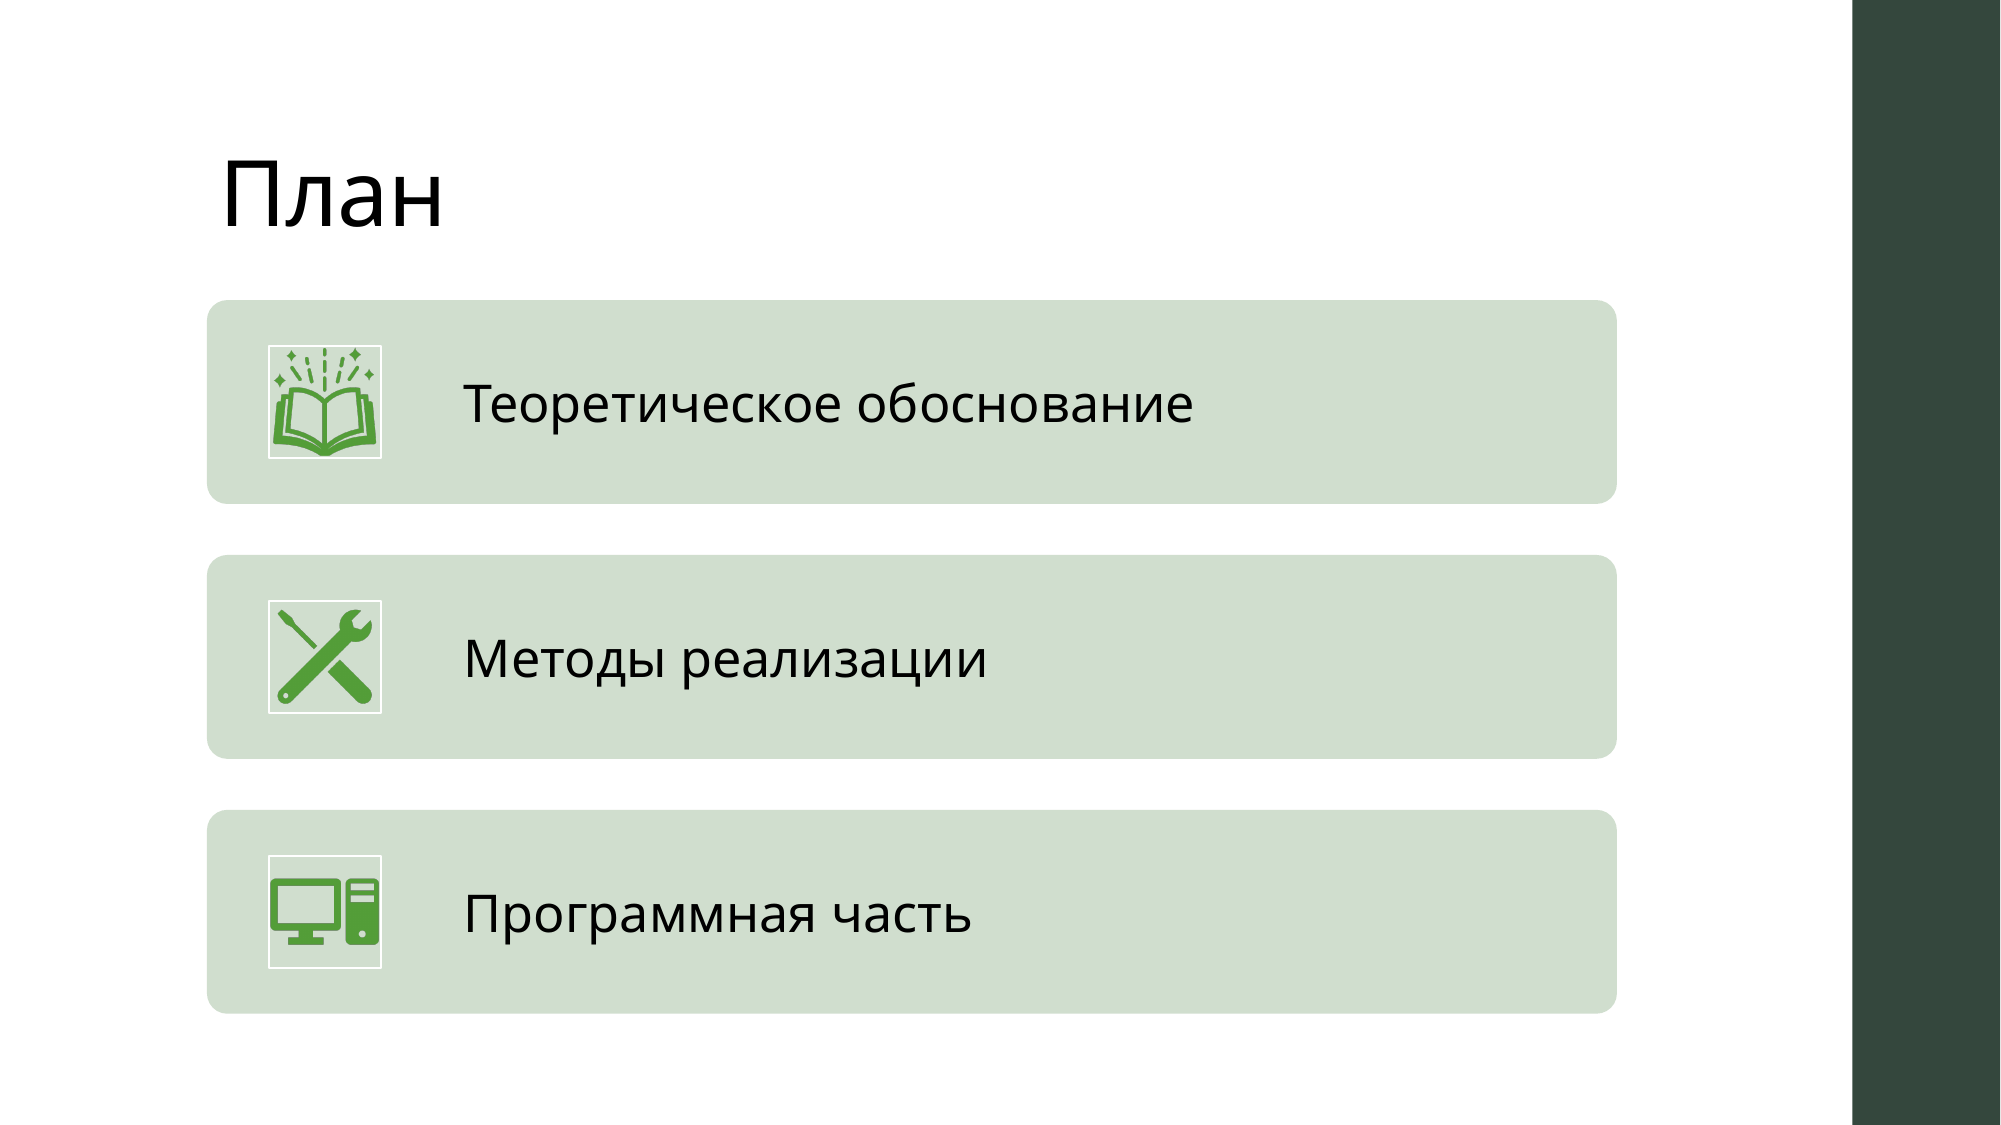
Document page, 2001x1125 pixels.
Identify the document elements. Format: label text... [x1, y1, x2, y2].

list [206, 299, 1618, 1015]
title План [204, 111, 1795, 254]
